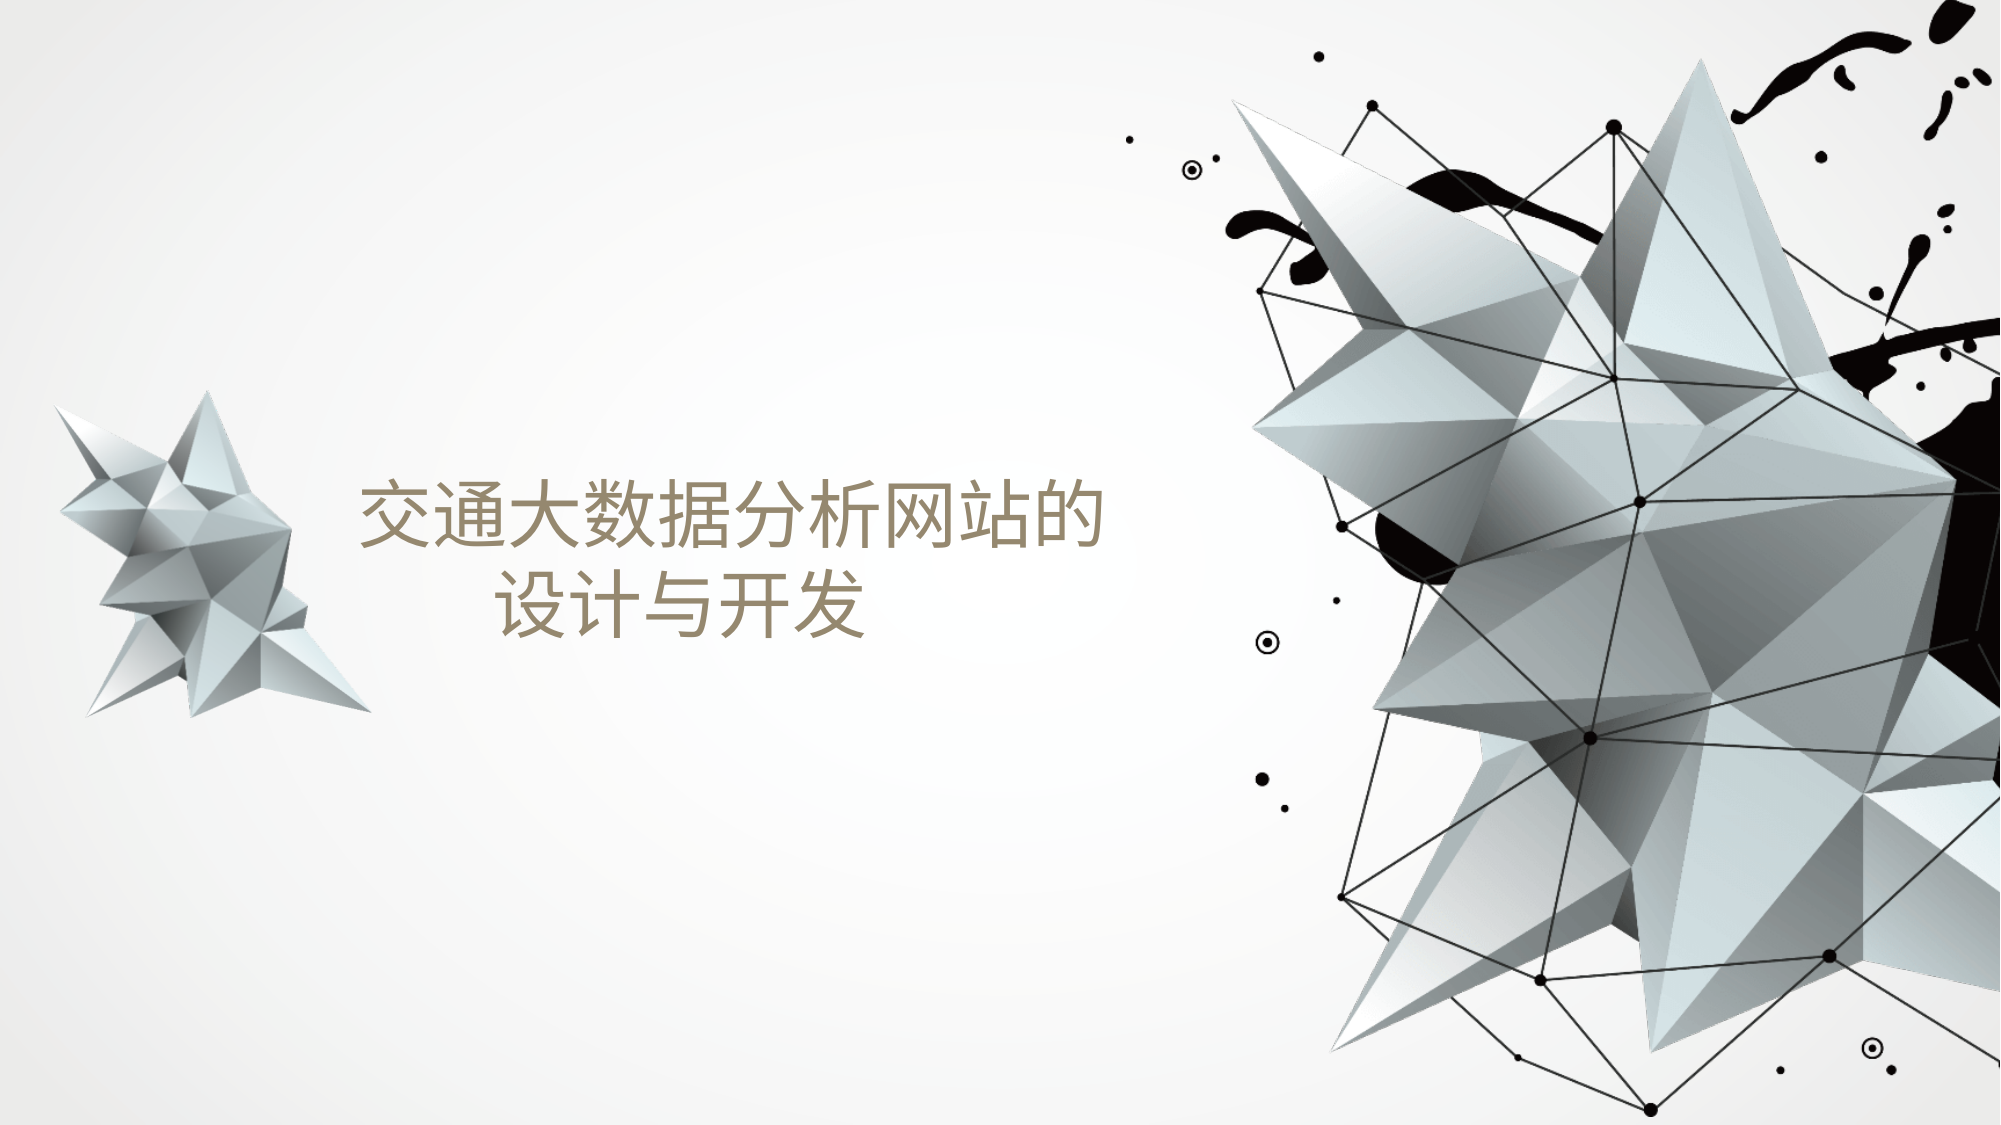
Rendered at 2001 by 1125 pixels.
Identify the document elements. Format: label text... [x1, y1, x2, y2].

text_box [53, 390, 372, 718]
picture [0, 0, 2001, 1125]
text_box 交通大数据分析网站的 设计与开发 [372, 459, 1123, 655]
